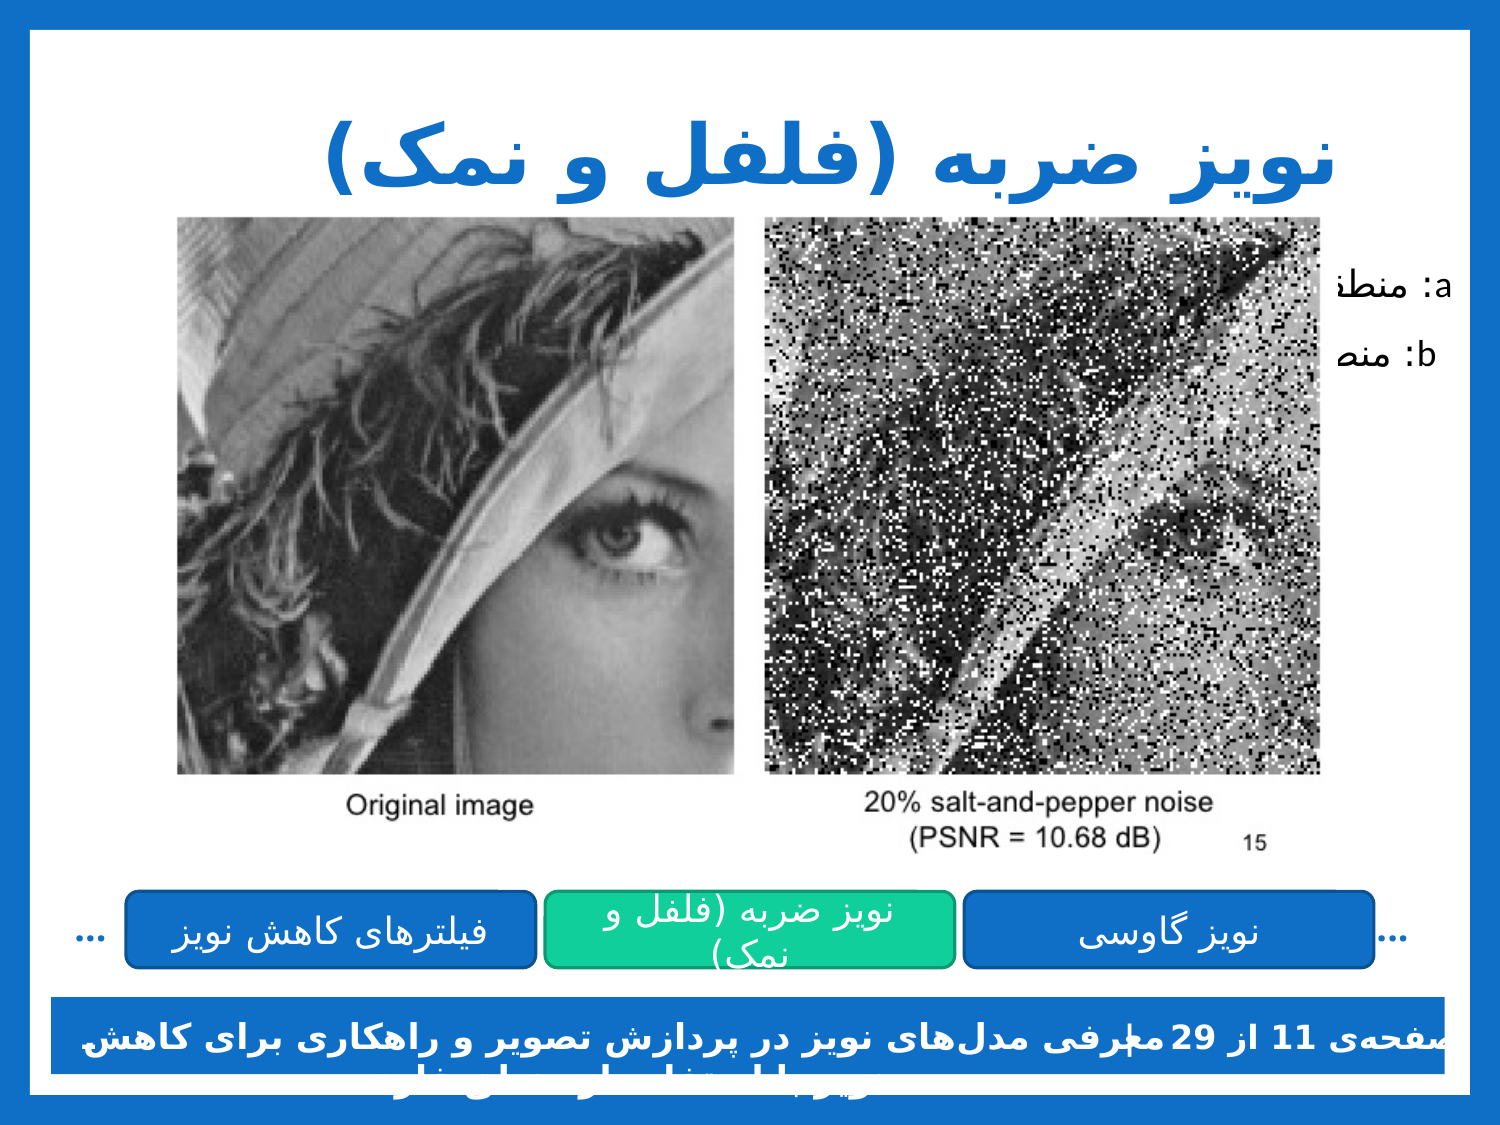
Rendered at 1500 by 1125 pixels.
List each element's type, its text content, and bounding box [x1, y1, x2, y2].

text_box معرفی مدل‌های نويز در پردازش تصوير و راهکاری برای کاهش نويز با استفاده از منطق فازی [55, 1006, 1193, 1107]
text_box صفحه‌ی 11 از 29 | [1108, 1009, 1475, 1064]
text_box b: منطقه تاریک (که سطح خاکستری بیشتر است) [1342, 322, 1452, 382]
picture [160, 204, 1339, 856]
text_box ... [59, 897, 120, 957]
title نویز ضربه (فلفل و نمک) [140, 99, 1356, 215]
text_box a: منطقه روشن (که در آن سطح خاکستری کمتر است) [1342, 253, 1468, 313]
text_box [50, 996, 1446, 1076]
text_box ... [1379, 897, 1434, 957]
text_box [125, 890, 1375, 969]
